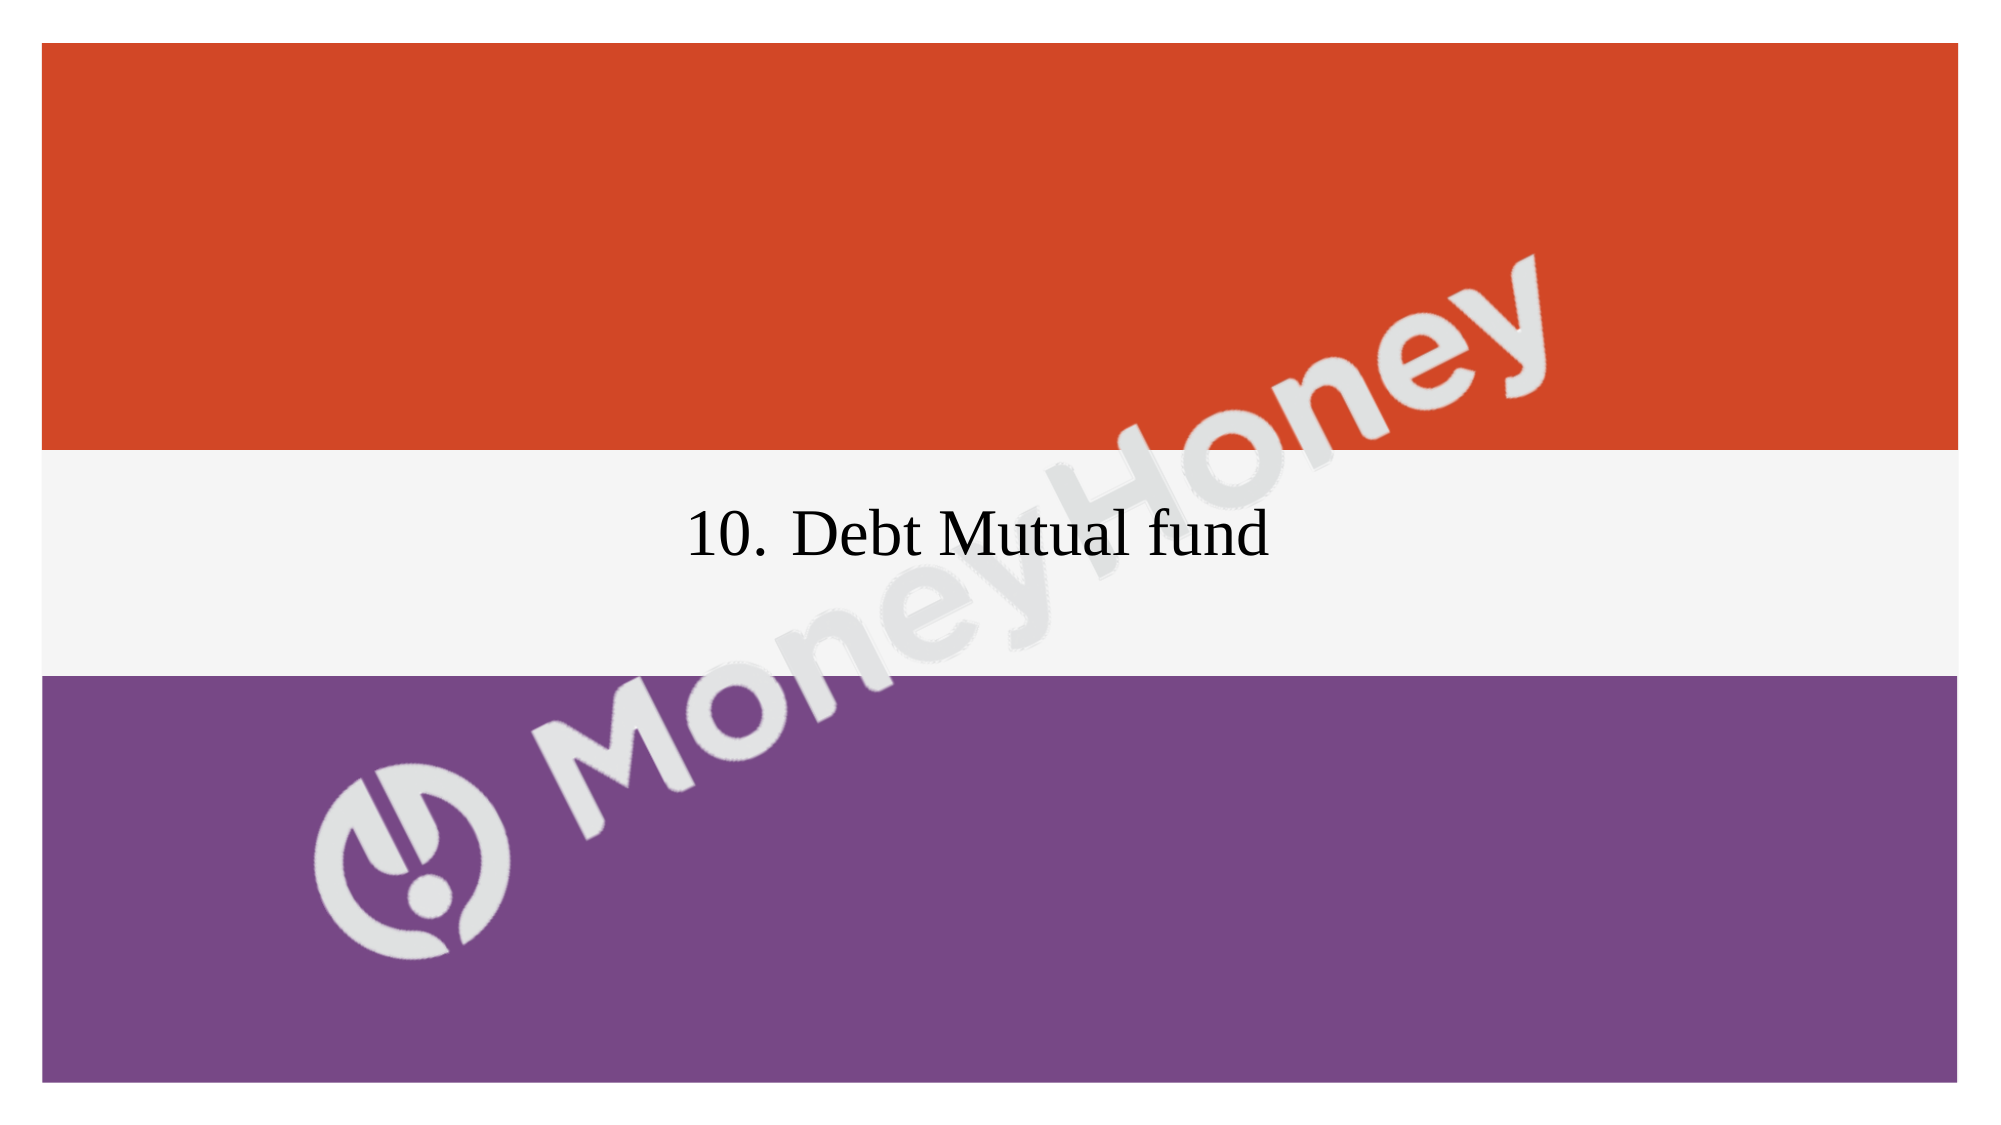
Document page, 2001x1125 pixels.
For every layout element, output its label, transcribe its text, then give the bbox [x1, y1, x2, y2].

text_box 10. Debt Mutual fund [17, 447, 1940, 583]
